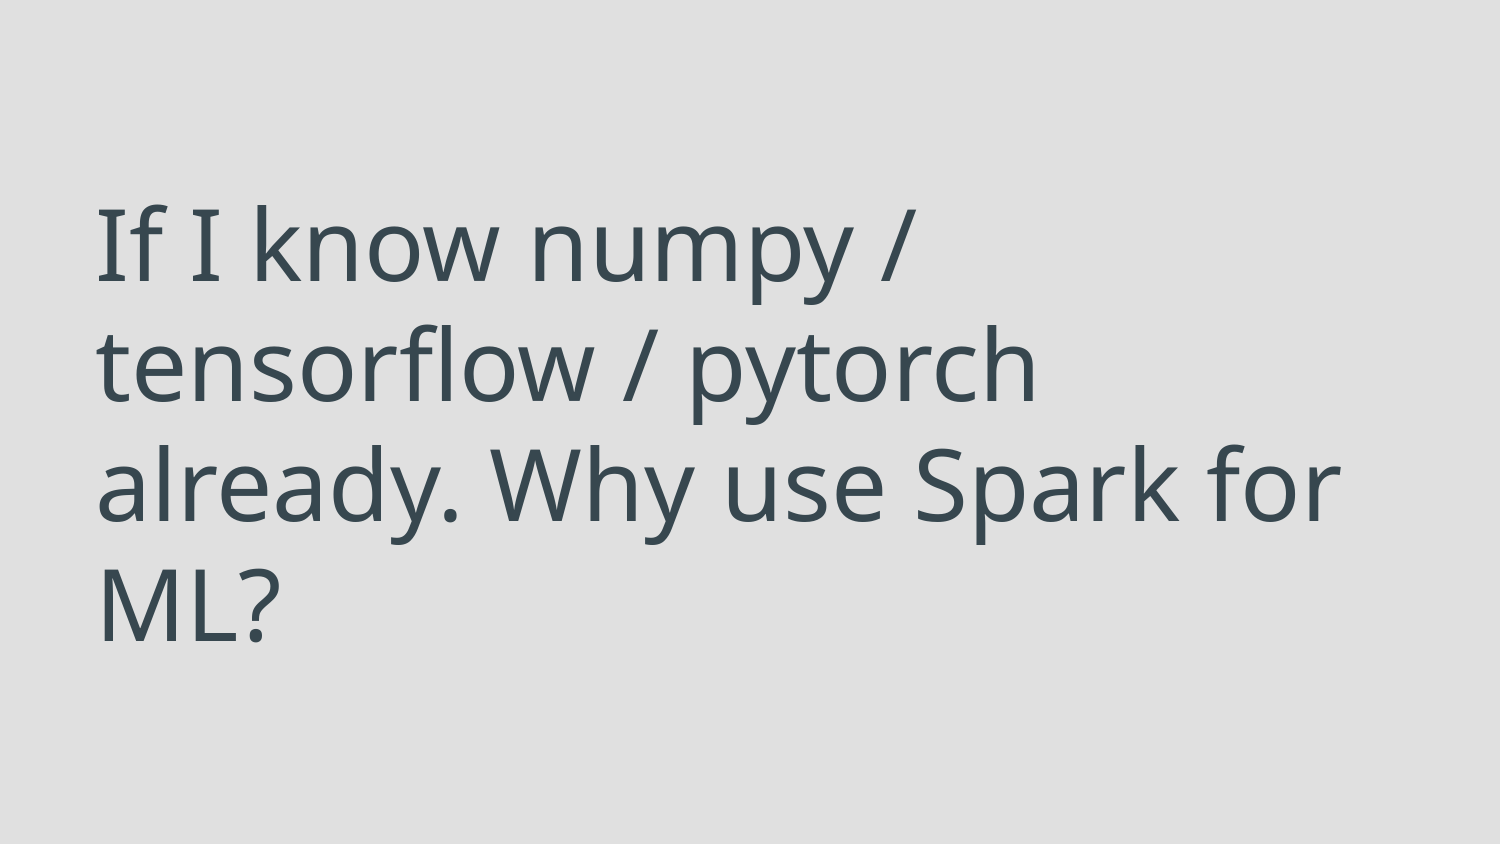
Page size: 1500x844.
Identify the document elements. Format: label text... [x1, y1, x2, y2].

title If I know numpy / tensorflow / pytorch already. Why use Spark for ML? [80, 86, 1436, 758]
